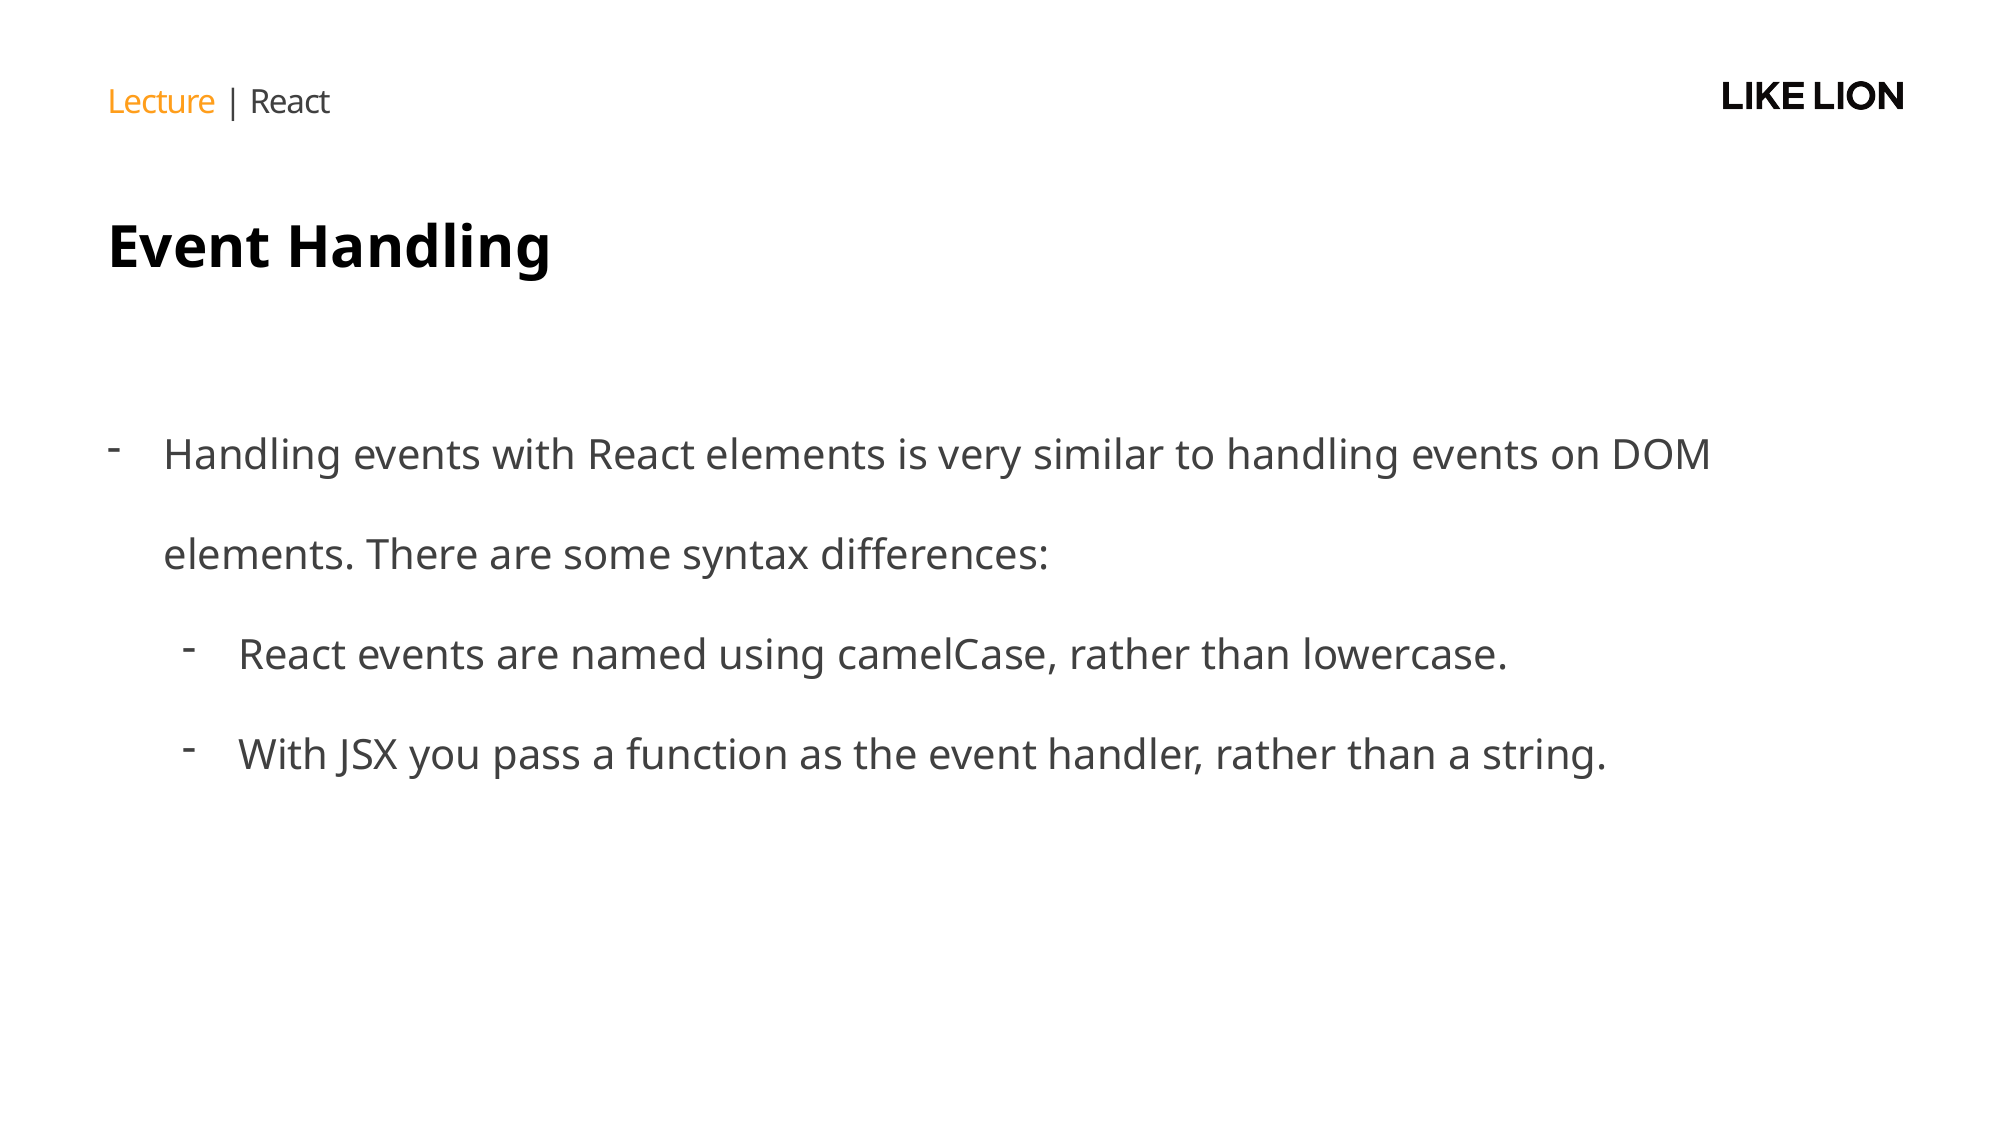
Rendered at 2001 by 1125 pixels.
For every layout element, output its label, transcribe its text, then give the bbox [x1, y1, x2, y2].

picture [1723, 81, 1903, 110]
text_box Event Handling [92, 202, 1491, 297]
text_box Handling events with React elements is very similar to handling events on DOM elements. There are some syntax differences: React events are named using camelCase, rather than lowercase. With JSX you pass a function as the event handler, rather than a string. [92, 370, 1853, 786]
text_box Lecture | React [92, 72, 866, 128]
